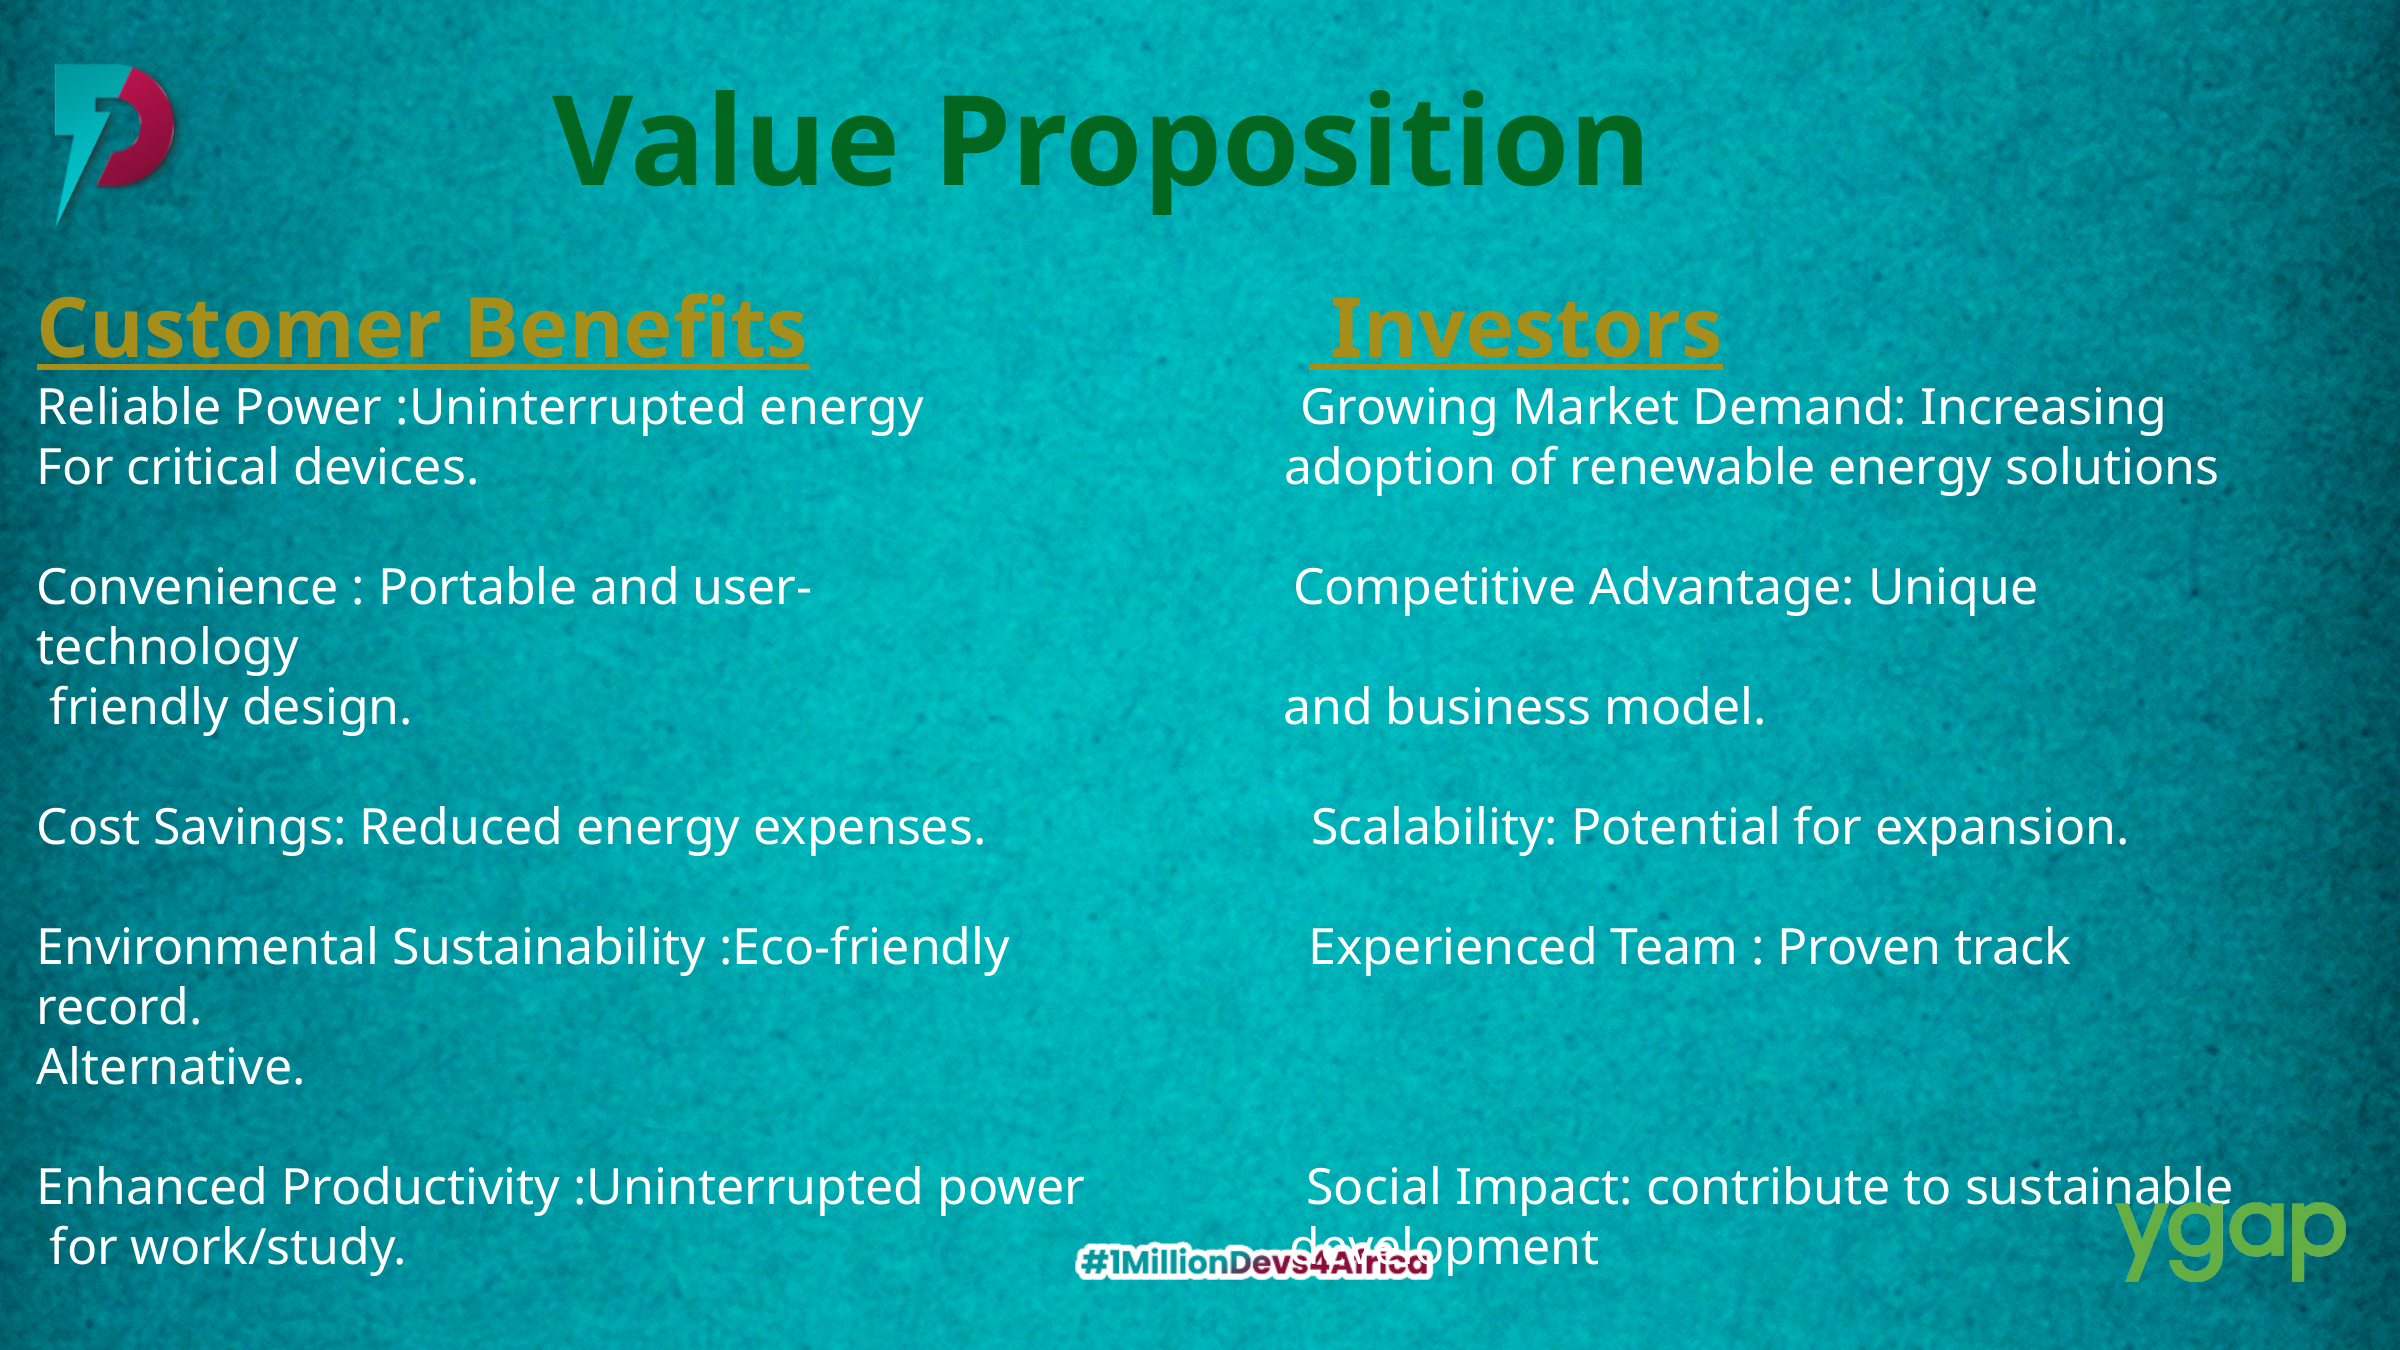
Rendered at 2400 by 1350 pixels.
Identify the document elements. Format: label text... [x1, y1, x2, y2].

picture [0, 0, 2400, 1350]
text_box Value Proposition [0, 0, 2260, 231]
text_box Customer Benefits Investors Reliable Power :Uninterrupted energy Growing Market Demand: Increasing For critical devices. adoption of renewable energy solutions Convenience : Portable and user- Competitive Advantage: Unique technology friendly design. and business model. Cost Savings: Reduced energy expenses. Scalability: Potential for expansion. Environmental Sustainability :Eco-friendly Experienced Team : Proven track record. Alternative. Enhanced Productivity :Uninterrupted power Social Impact: contribute to sustainable for work/study. development [21, 259, 2260, 1290]
